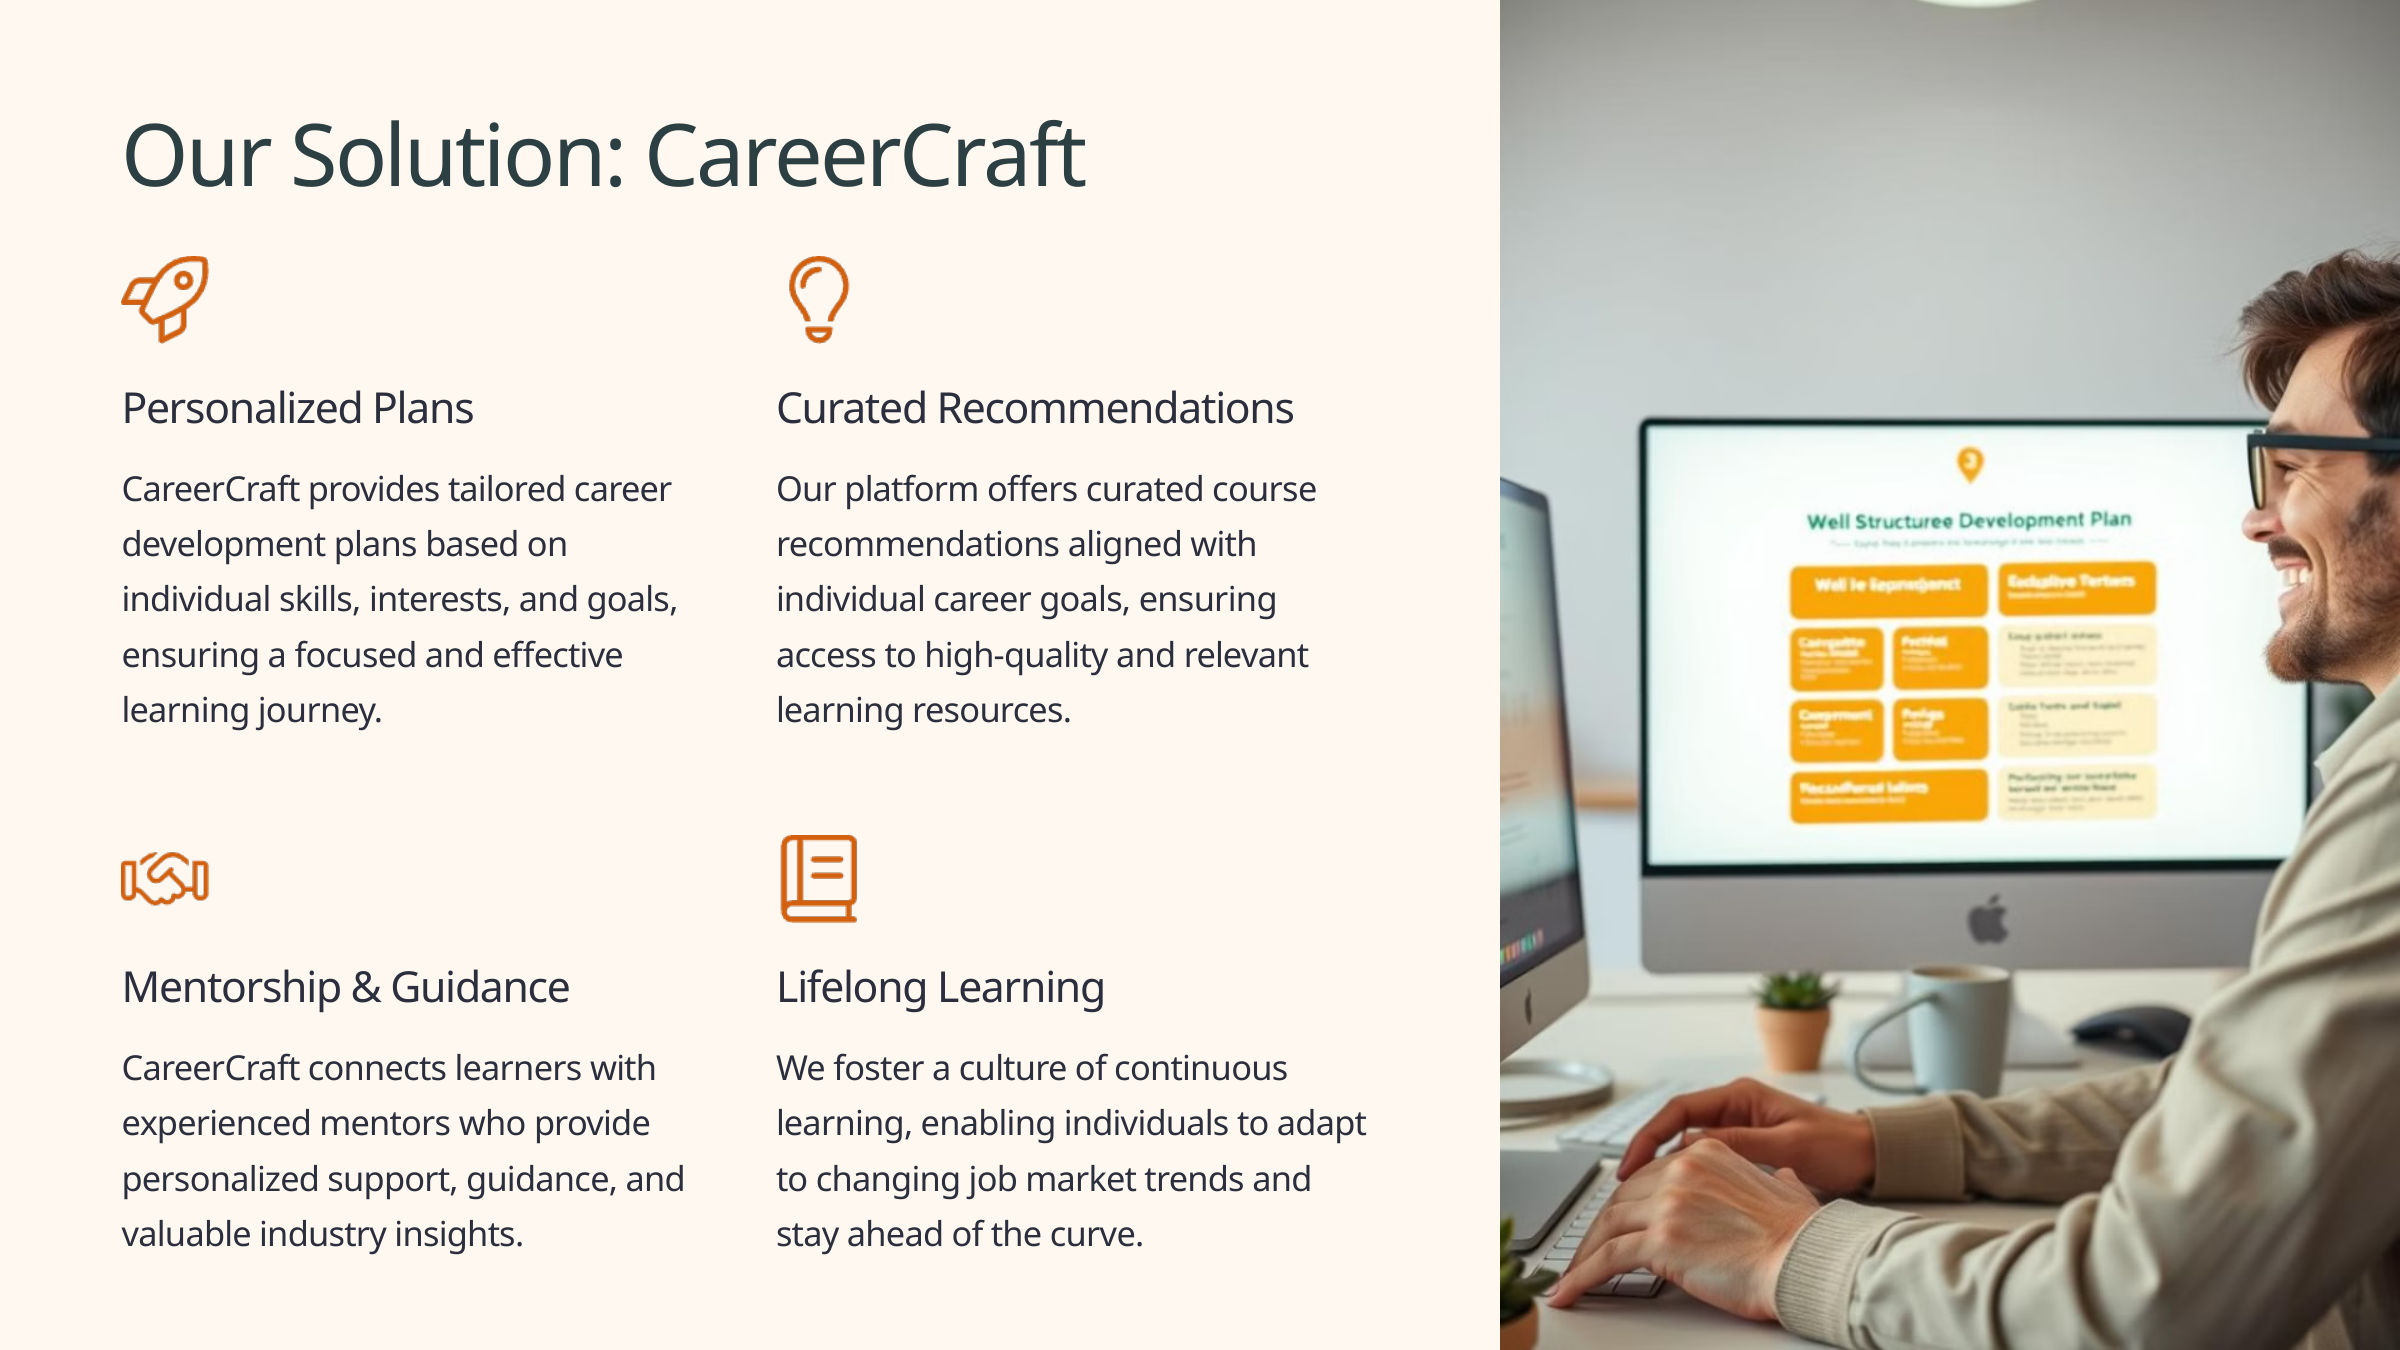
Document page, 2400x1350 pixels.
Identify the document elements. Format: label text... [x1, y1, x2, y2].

text_box Our Solution: CareerCraft [121, 95, 1088, 205]
picture [1499, 0, 2400, 1350]
text_box Mentorship & Guidance [121, 957, 571, 1012]
text_box Lifelong Learning [775, 957, 1211, 1012]
picture [121, 256, 209, 344]
text_box We foster a culture of continuous learning, enabling individuals to adapt to changing job market trends and stay ahead of the curve. [776, 1032, 1379, 1255]
picture [121, 835, 209, 923]
text_box CareerCraft connects learners with experienced mentors who provide personalized support, guidance, and valuable industry insights. [121, 1032, 724, 1255]
text_box CareerCraft provides tailored career development plans based on individual skills, interests, and goals, ensuring a focused and effective learning journey. [121, 453, 724, 732]
picture [776, 256, 863, 344]
picture [776, 835, 863, 923]
text_box Personalized Plans [121, 377, 557, 433]
text_box Our platform offers curated course recommendations aligned with individual career goals, ensuring access to high-quality and relevant learning resources. [776, 453, 1379, 732]
text_box Curated Recommendations [775, 377, 1301, 433]
